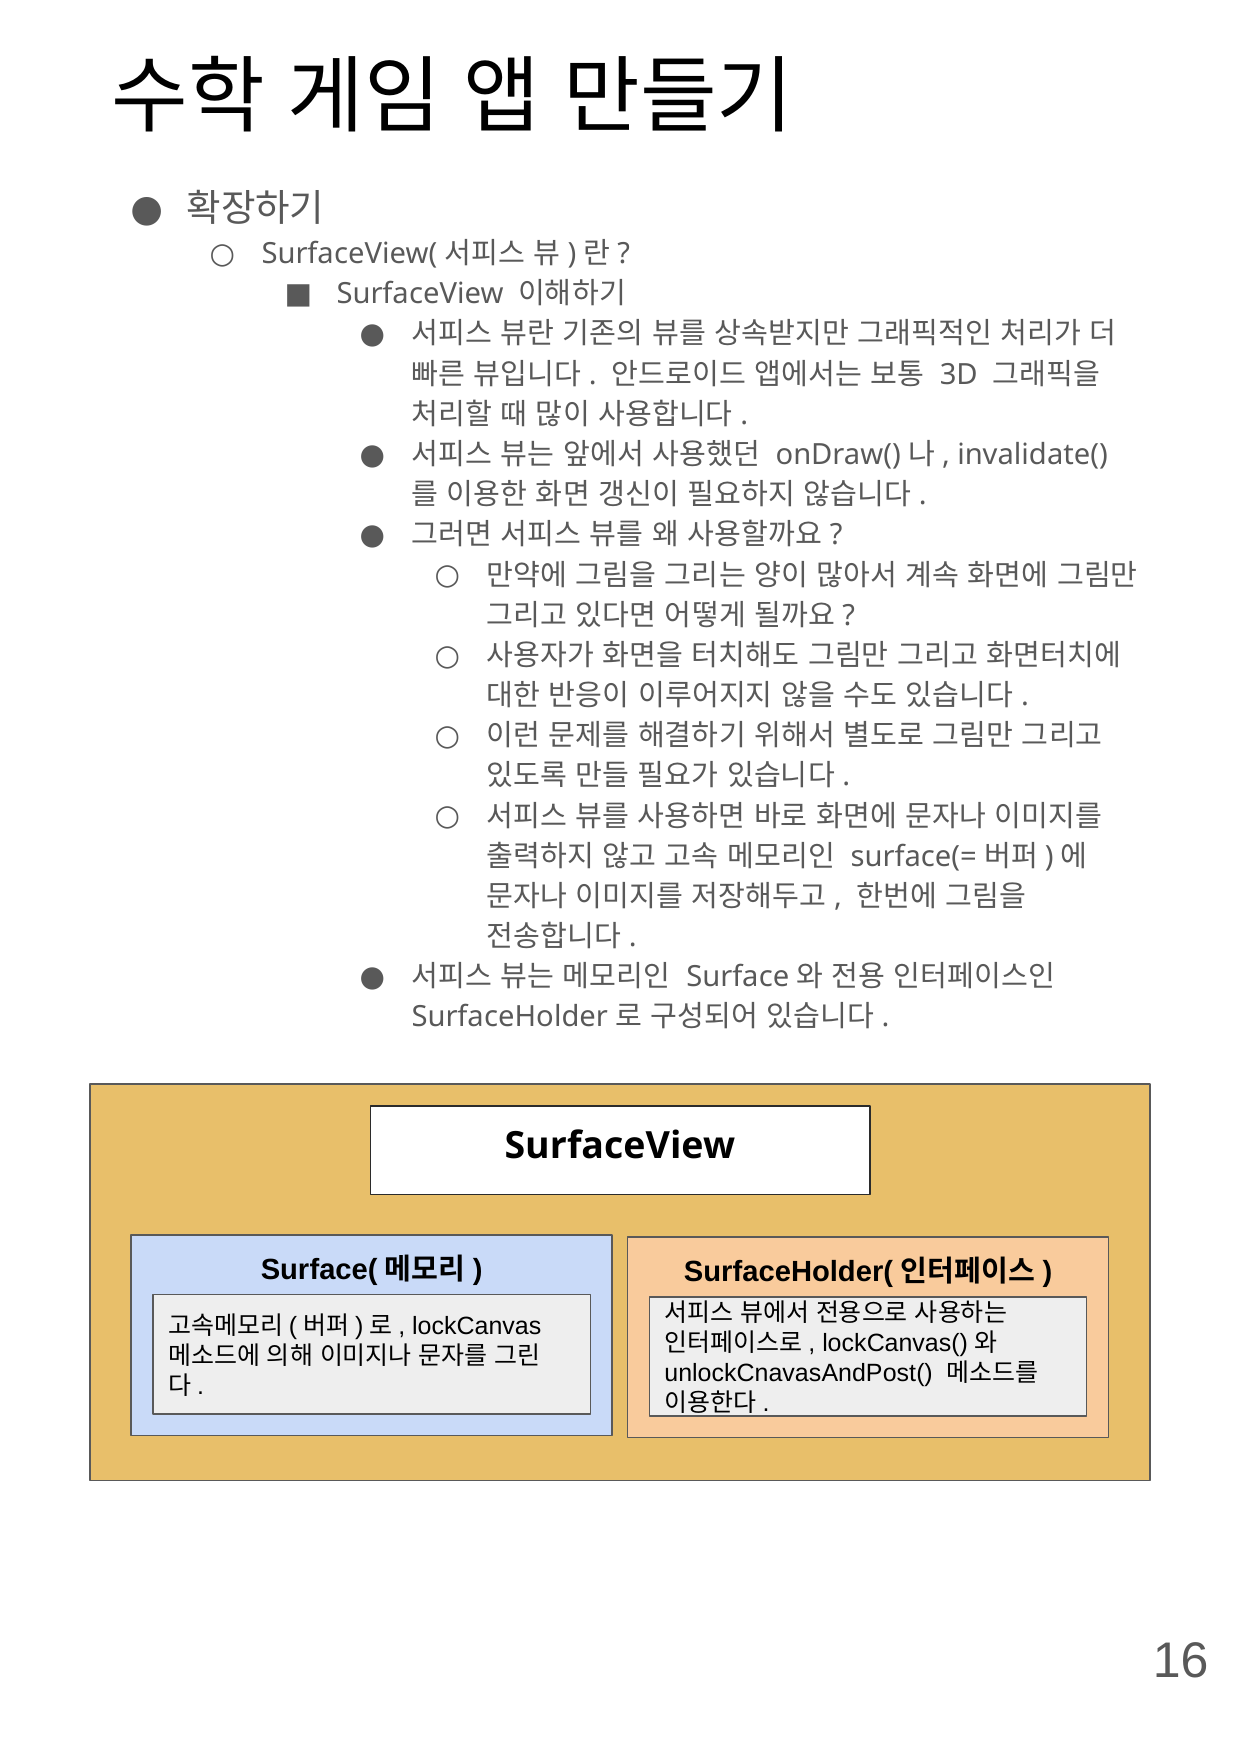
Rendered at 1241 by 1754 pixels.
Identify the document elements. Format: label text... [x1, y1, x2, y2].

text_box 고속메모리(버퍼)로, lockCanvas 메소드에 의해 이미지나 문자를 그린다. [153, 1294, 591, 1414]
text_box 서피스 뷰에서 전용으로 사용하는 인터페이스로, lockCanvas()와 unlockCnavasAndPost() 메소드를 이용한다. [649, 1296, 1087, 1417]
slide_number 16 [1108, 1590, 1224, 1725]
text_box Surface(메모리) [131, 1235, 613, 1436]
text_box SurfaceView [370, 1106, 870, 1195]
title 수학 게임 앱 만들기 [96, 27, 1157, 162]
text_box SurfaceHolder(인터페이스) [627, 1237, 1109, 1438]
list 확장하기 SurfaceView(서피스 뷰)란? SurfaceView 이해하기 서피스 뷰란 기존의 뷰를 상속받지만 그래픽적인 처리가 더 빠른 뷰입니다. 안드로이드 앱에서는 보통 3D 그래픽을 처리할 때 많이 사용합니다. 서피스 뷰는 앞에서 사용했던 onDraw()나, invalidate()를 이용한 화면 갱신이 필요하지 않습니다. 그러면 서피스 뷰를 왜 사용할까요? 만약에 그림을 그리는 양이 많아서 계속 화면에 그림만 그리고 있다면 어떻게 될까요? 사용자가 화면을 터치해도 그림만 그리고 화면터치에 대한 반응이 이루어지지 않을 수도 있습니다. 이런 문제를 해결하기 위해서 별도로 그림만 그리고 있도록 만들 필요가 있습니다. 서피스 뷰를 사용하면 바로 화면에 문자나 이미지를 출력하지 않고 고속 메모리인 surface(=버퍼)에 문자나 이미지를 저장해두고, 한번에 그림을 전송합니다. 서피스 뷰는 메모리인 Surface와 전용 인터페이스인 SurfaceHolder로 구성되어 있습니다. [96, 162, 1157, 1592]
text_box [90, 1084, 1150, 1481]
